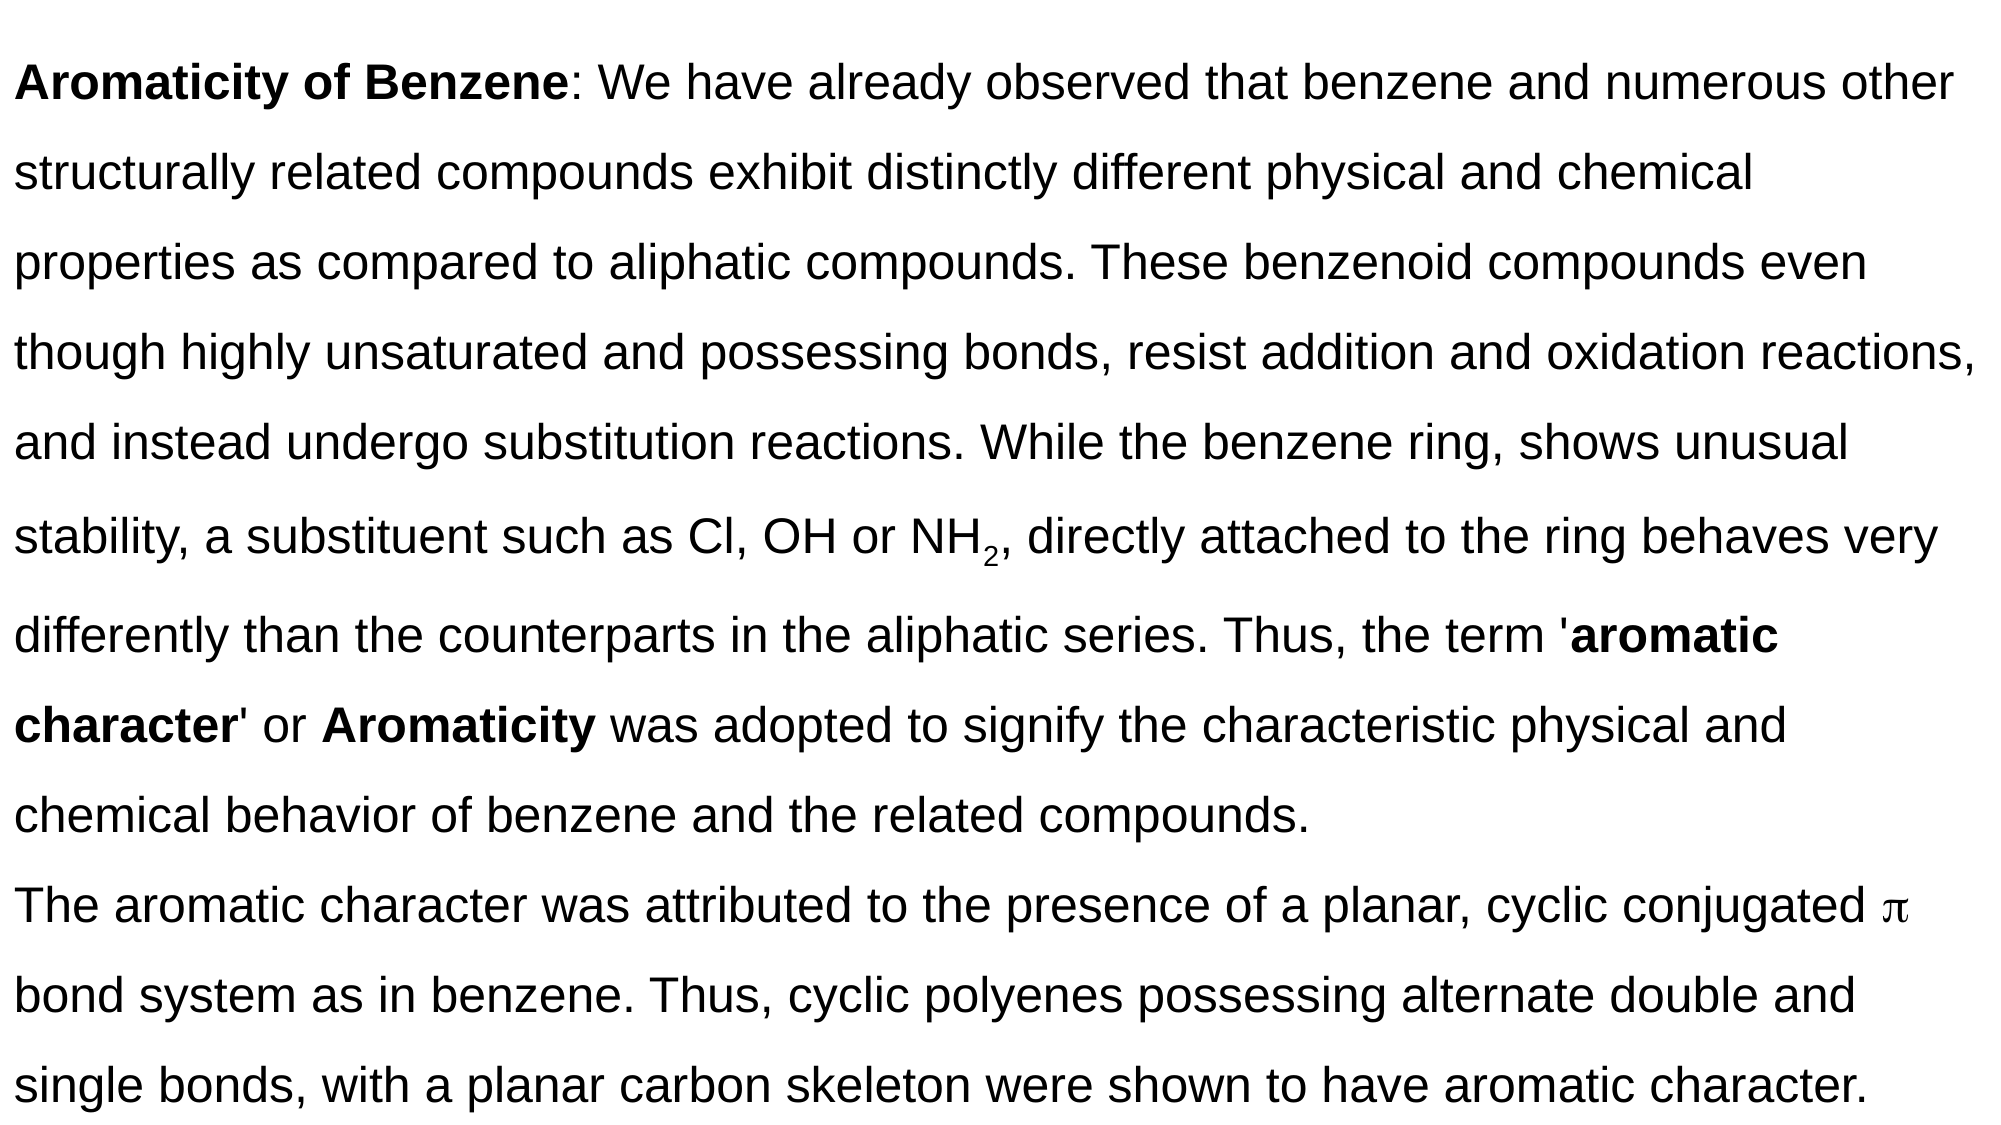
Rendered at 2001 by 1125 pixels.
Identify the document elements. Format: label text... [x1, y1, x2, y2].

text_box Aromaticity of Benzene: We have already observed that benzene and numerous other structurally related compounds exhibit distinctly different physical and chemical properties as compared to aliphatic compounds. These benzenoid compounds even though highly unsaturated and possessing bonds, resist addition and oxidation reactions, and instead undergo substitution reactions. While the benzene ring, shows unusual stability, a substituent such as Cl, OH or NH2, directly attached to the ring behaves very differently than the counterparts in the aliphatic series. Thus, the term 'aromatic character' or Aromaticity was adopted to signify the characteristic physical and chemical behavior of benzene and the related compounds. The aromatic character was attributed to the presence of a planar, cyclic conjugated  bond system as in benzene. Thus, cyclic polyenes possessing alternate double and single bonds, with a planar carbon skeleton were shown to have aromatic character. [0, 12, 2000, 1120]
